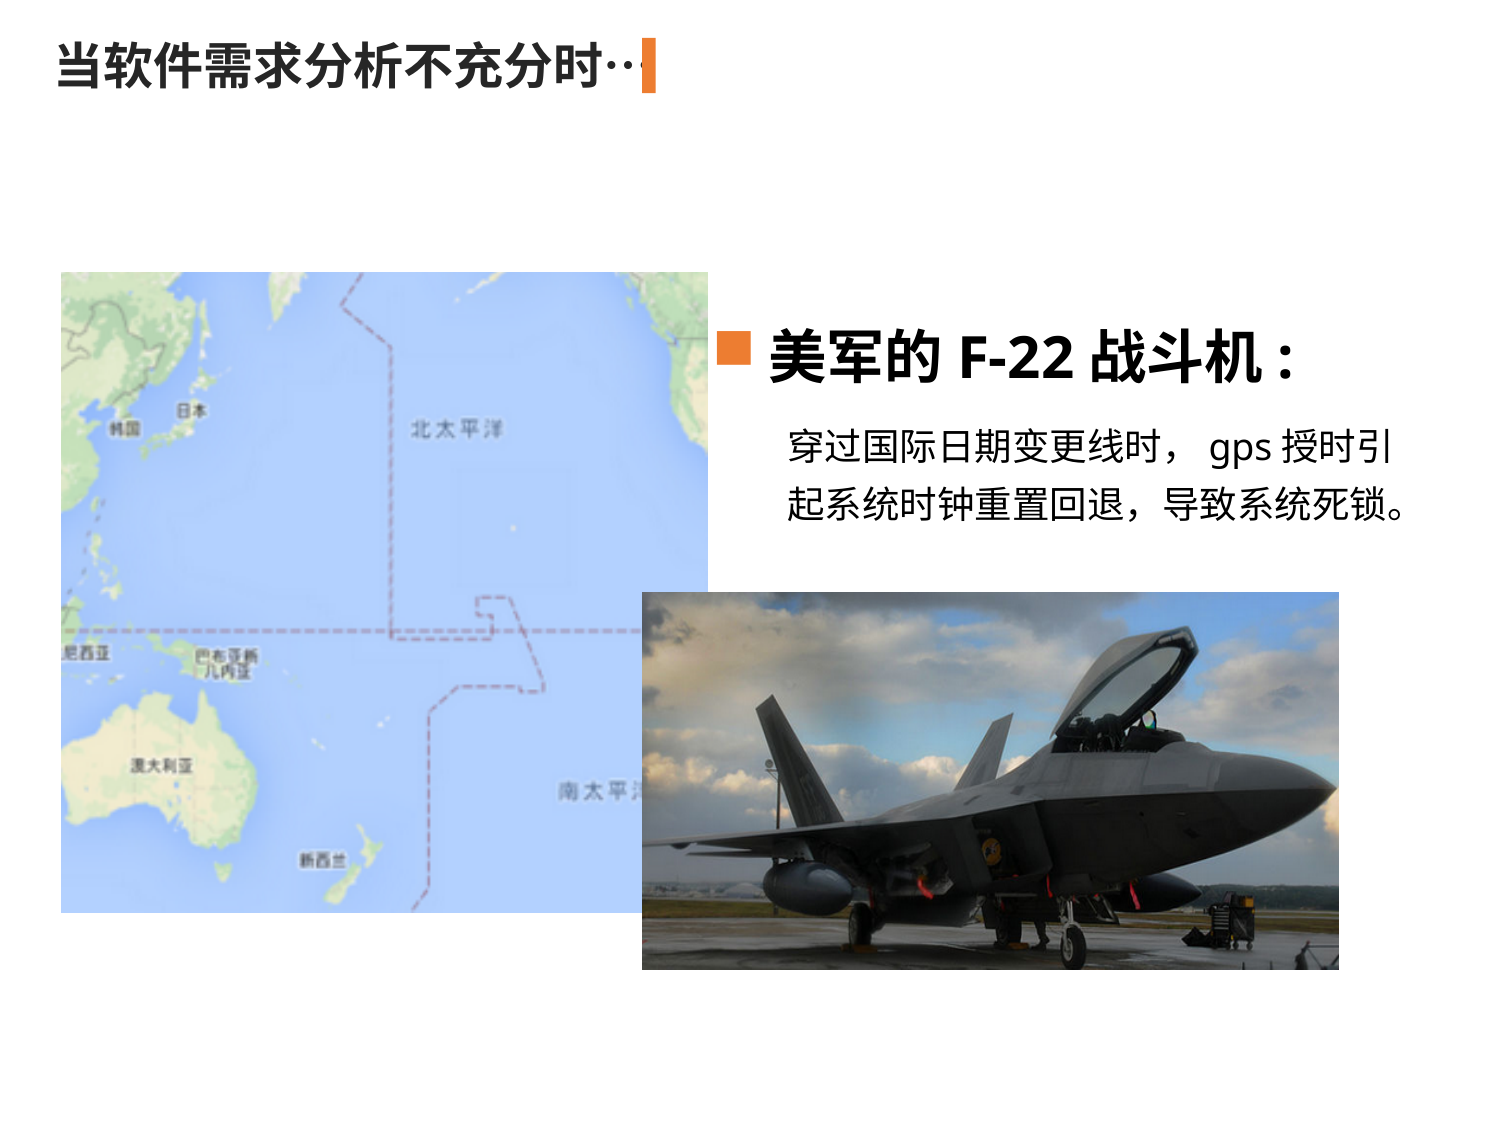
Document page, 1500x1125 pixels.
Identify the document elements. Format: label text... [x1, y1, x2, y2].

text_box [641, 37, 657, 94]
text_box 当软件需求分析不充分时… [38, 27, 669, 103]
text_box 美军的F-22战斗机: 穿过国际日期变更线时，gps授时引起系统时钟重置回退，导致系统死锁。 [708, 292, 1411, 534]
picture [61, 272, 1339, 970]
